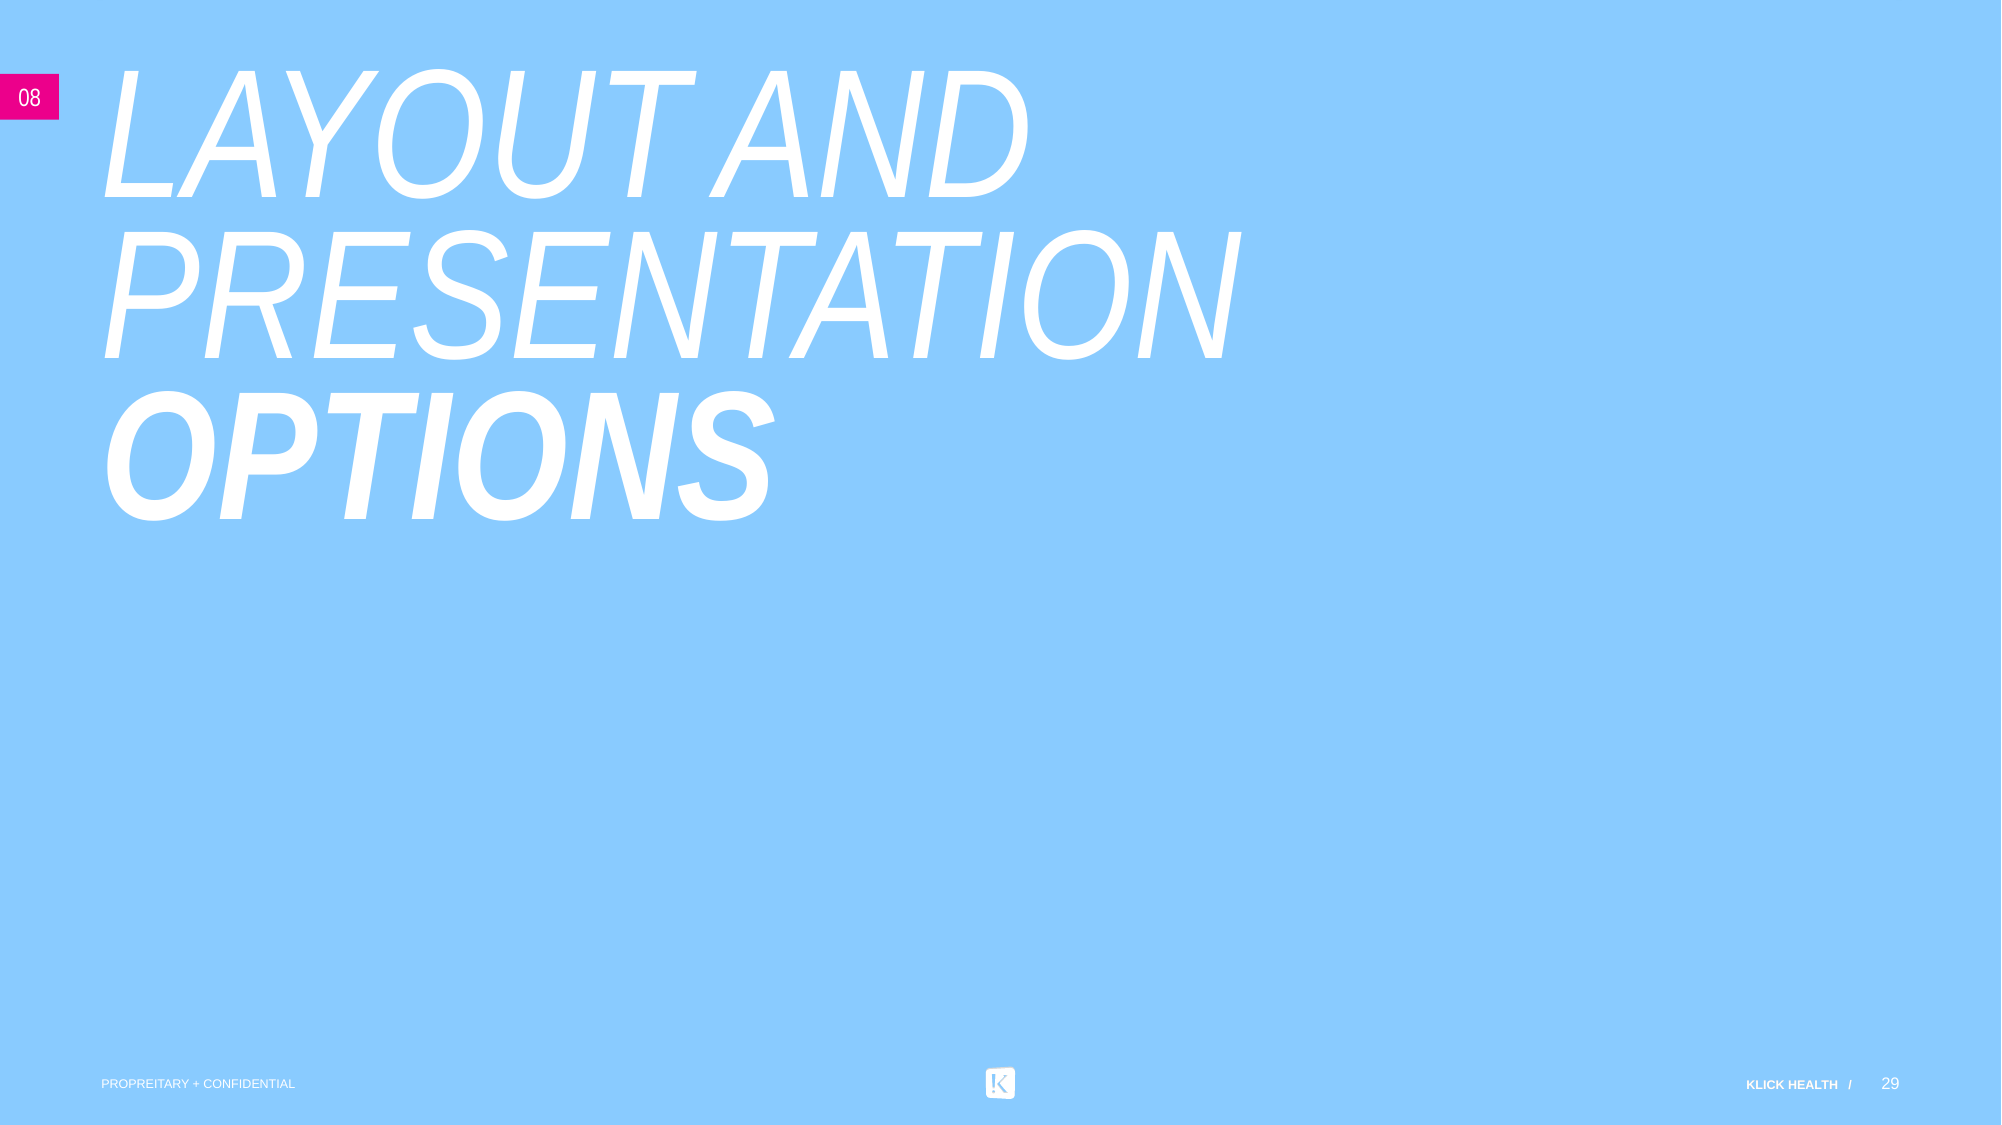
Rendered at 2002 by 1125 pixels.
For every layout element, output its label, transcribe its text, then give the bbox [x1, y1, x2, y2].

list 08 [0, 73, 59, 120]
slide_number 29 [1860, 1072, 1900, 1094]
title layout and presentation options [100, 73, 1900, 560]
